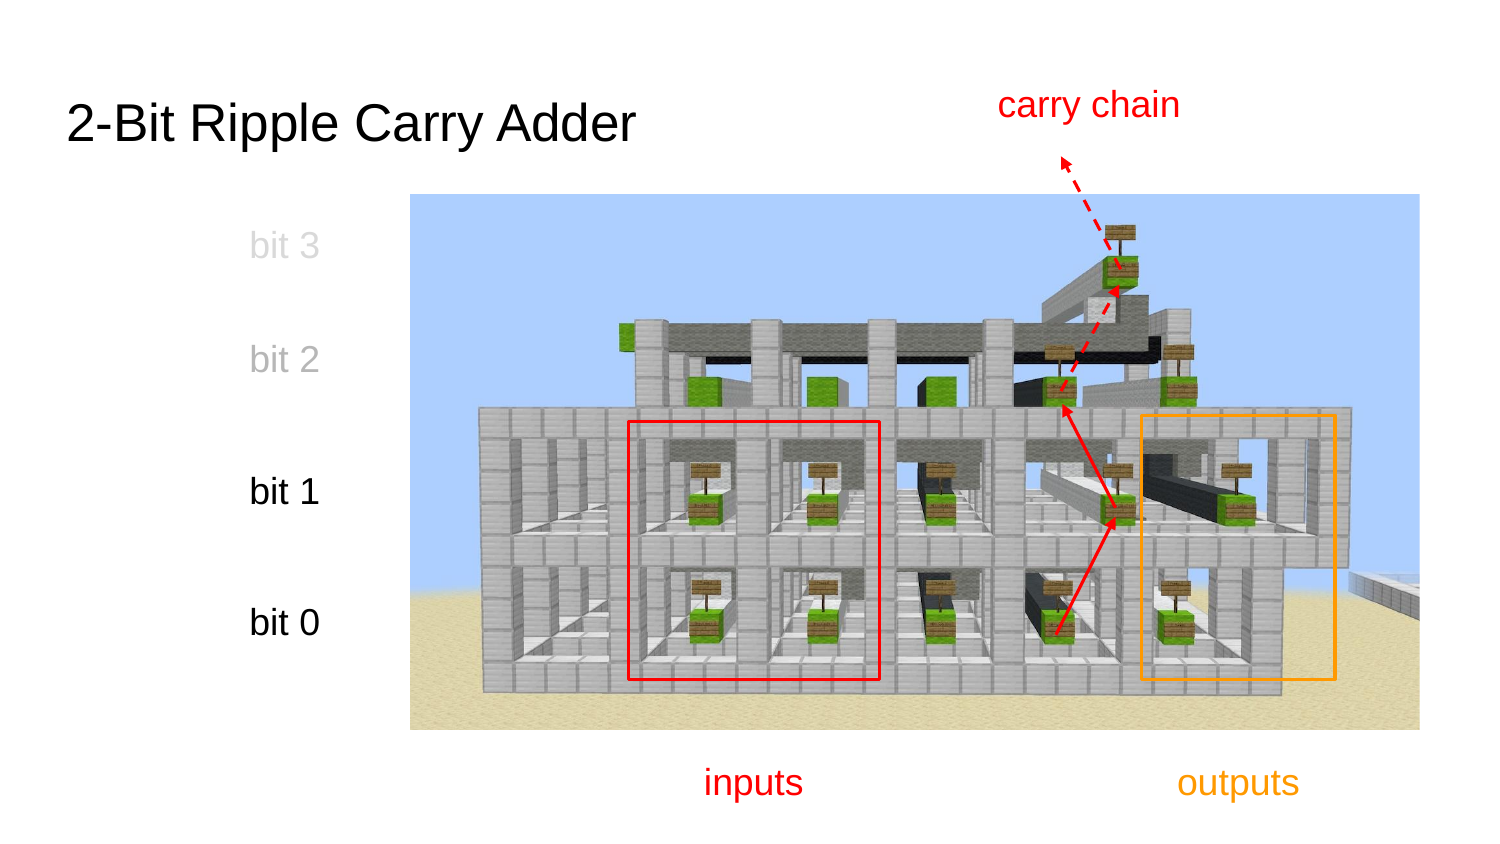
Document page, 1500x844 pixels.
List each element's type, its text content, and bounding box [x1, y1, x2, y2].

title 2-Bit Ripple Carry Adder [51, 72, 1449, 167]
text_box carry chain [977, 65, 1201, 141]
text_box bit 0 [234, 582, 345, 658]
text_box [1060, 284, 1120, 392]
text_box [1055, 516, 1116, 635]
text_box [1062, 403, 1116, 509]
text_box inputs [673, 742, 835, 818]
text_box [1060, 156, 1121, 270]
text_box outputs [1157, 742, 1319, 818]
text_box bit 3 [234, 205, 345, 281]
text_box bit 1 [234, 451, 345, 527]
picture [409, 194, 1420, 731]
text_box bit 2 [234, 320, 345, 396]
